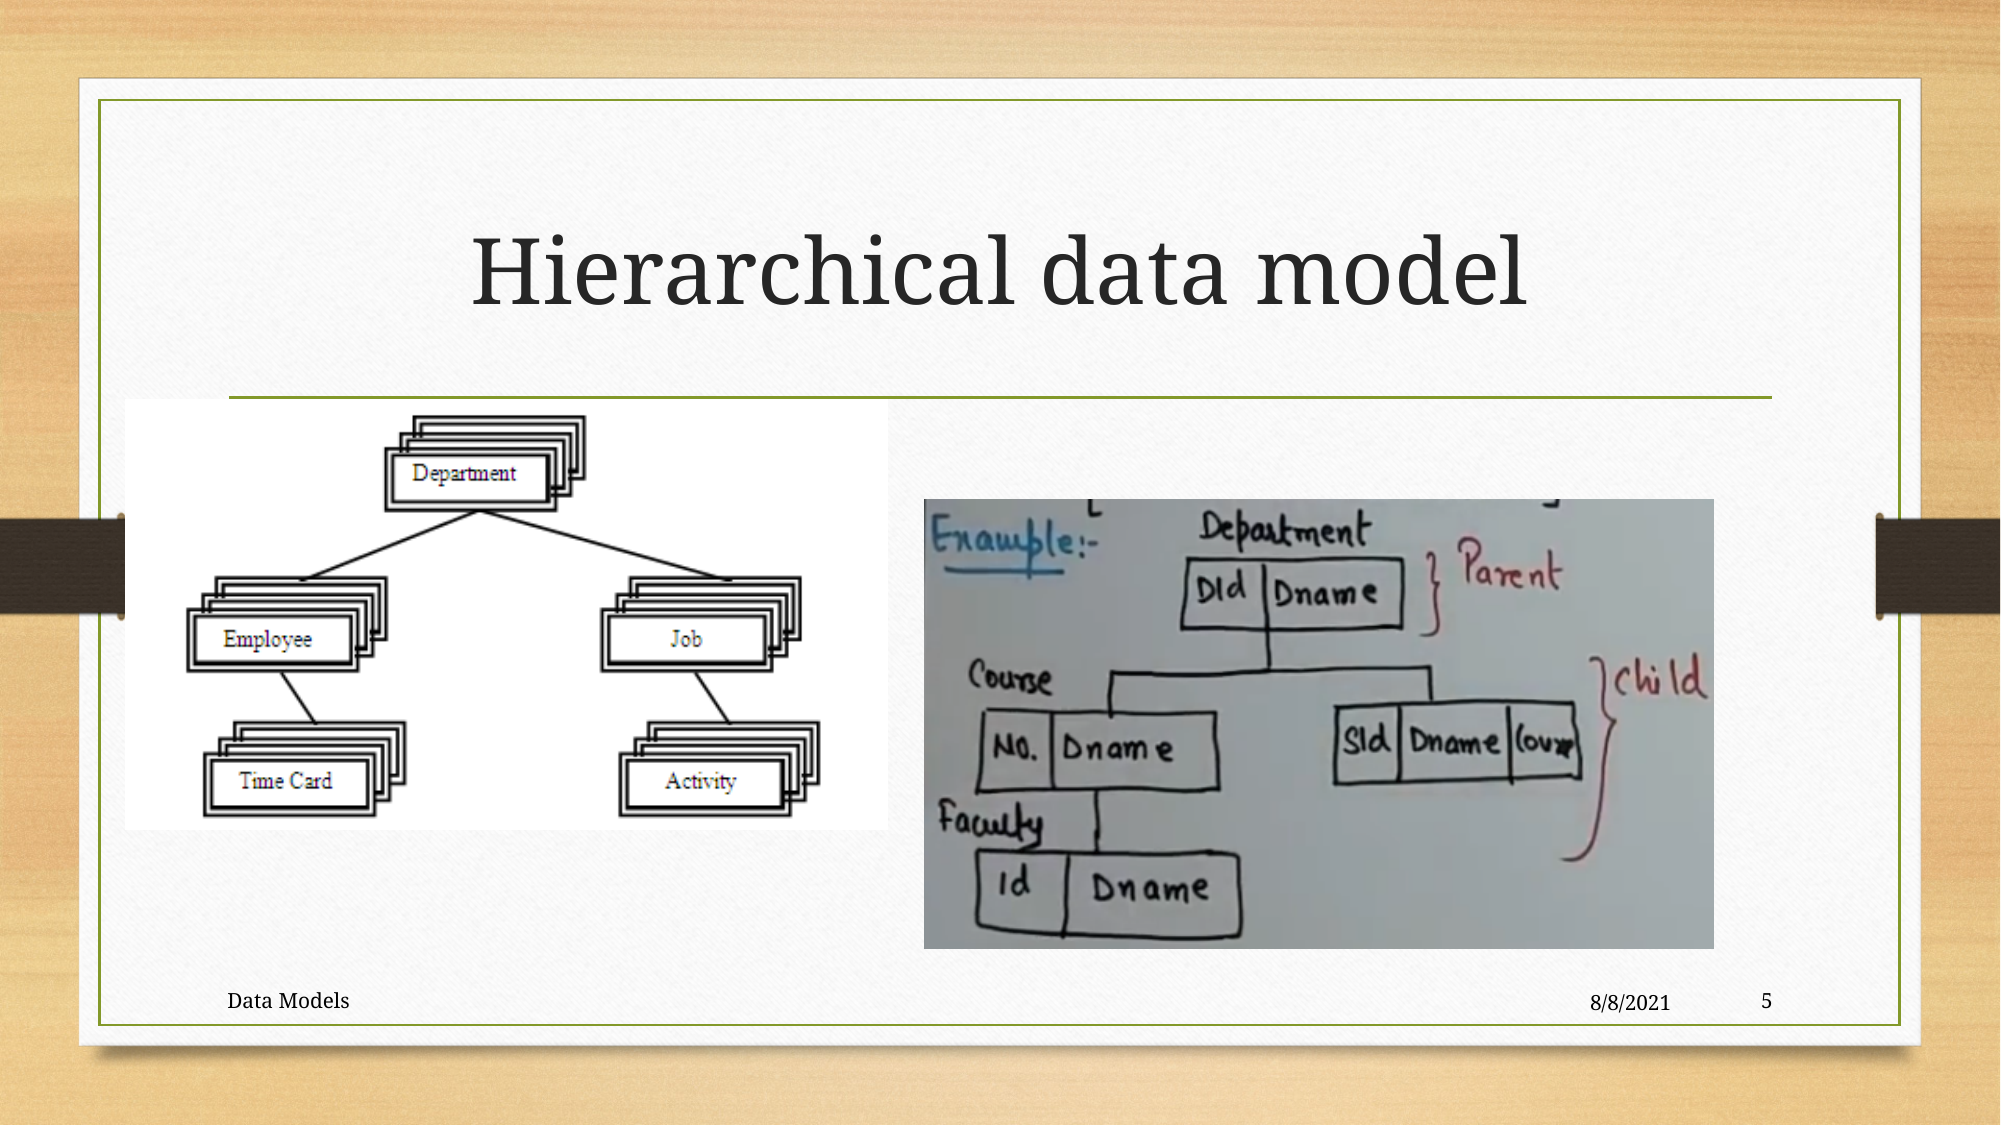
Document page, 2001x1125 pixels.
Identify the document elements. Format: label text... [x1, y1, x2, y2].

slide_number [1423, 979, 1686, 1025]
footer Data Models [212, 979, 1411, 1025]
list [124, 399, 889, 830]
picture [0, 0, 2001, 1125]
title Hierarchical data model [212, 161, 1788, 375]
slide_number 5 [1698, 979, 1788, 1025]
